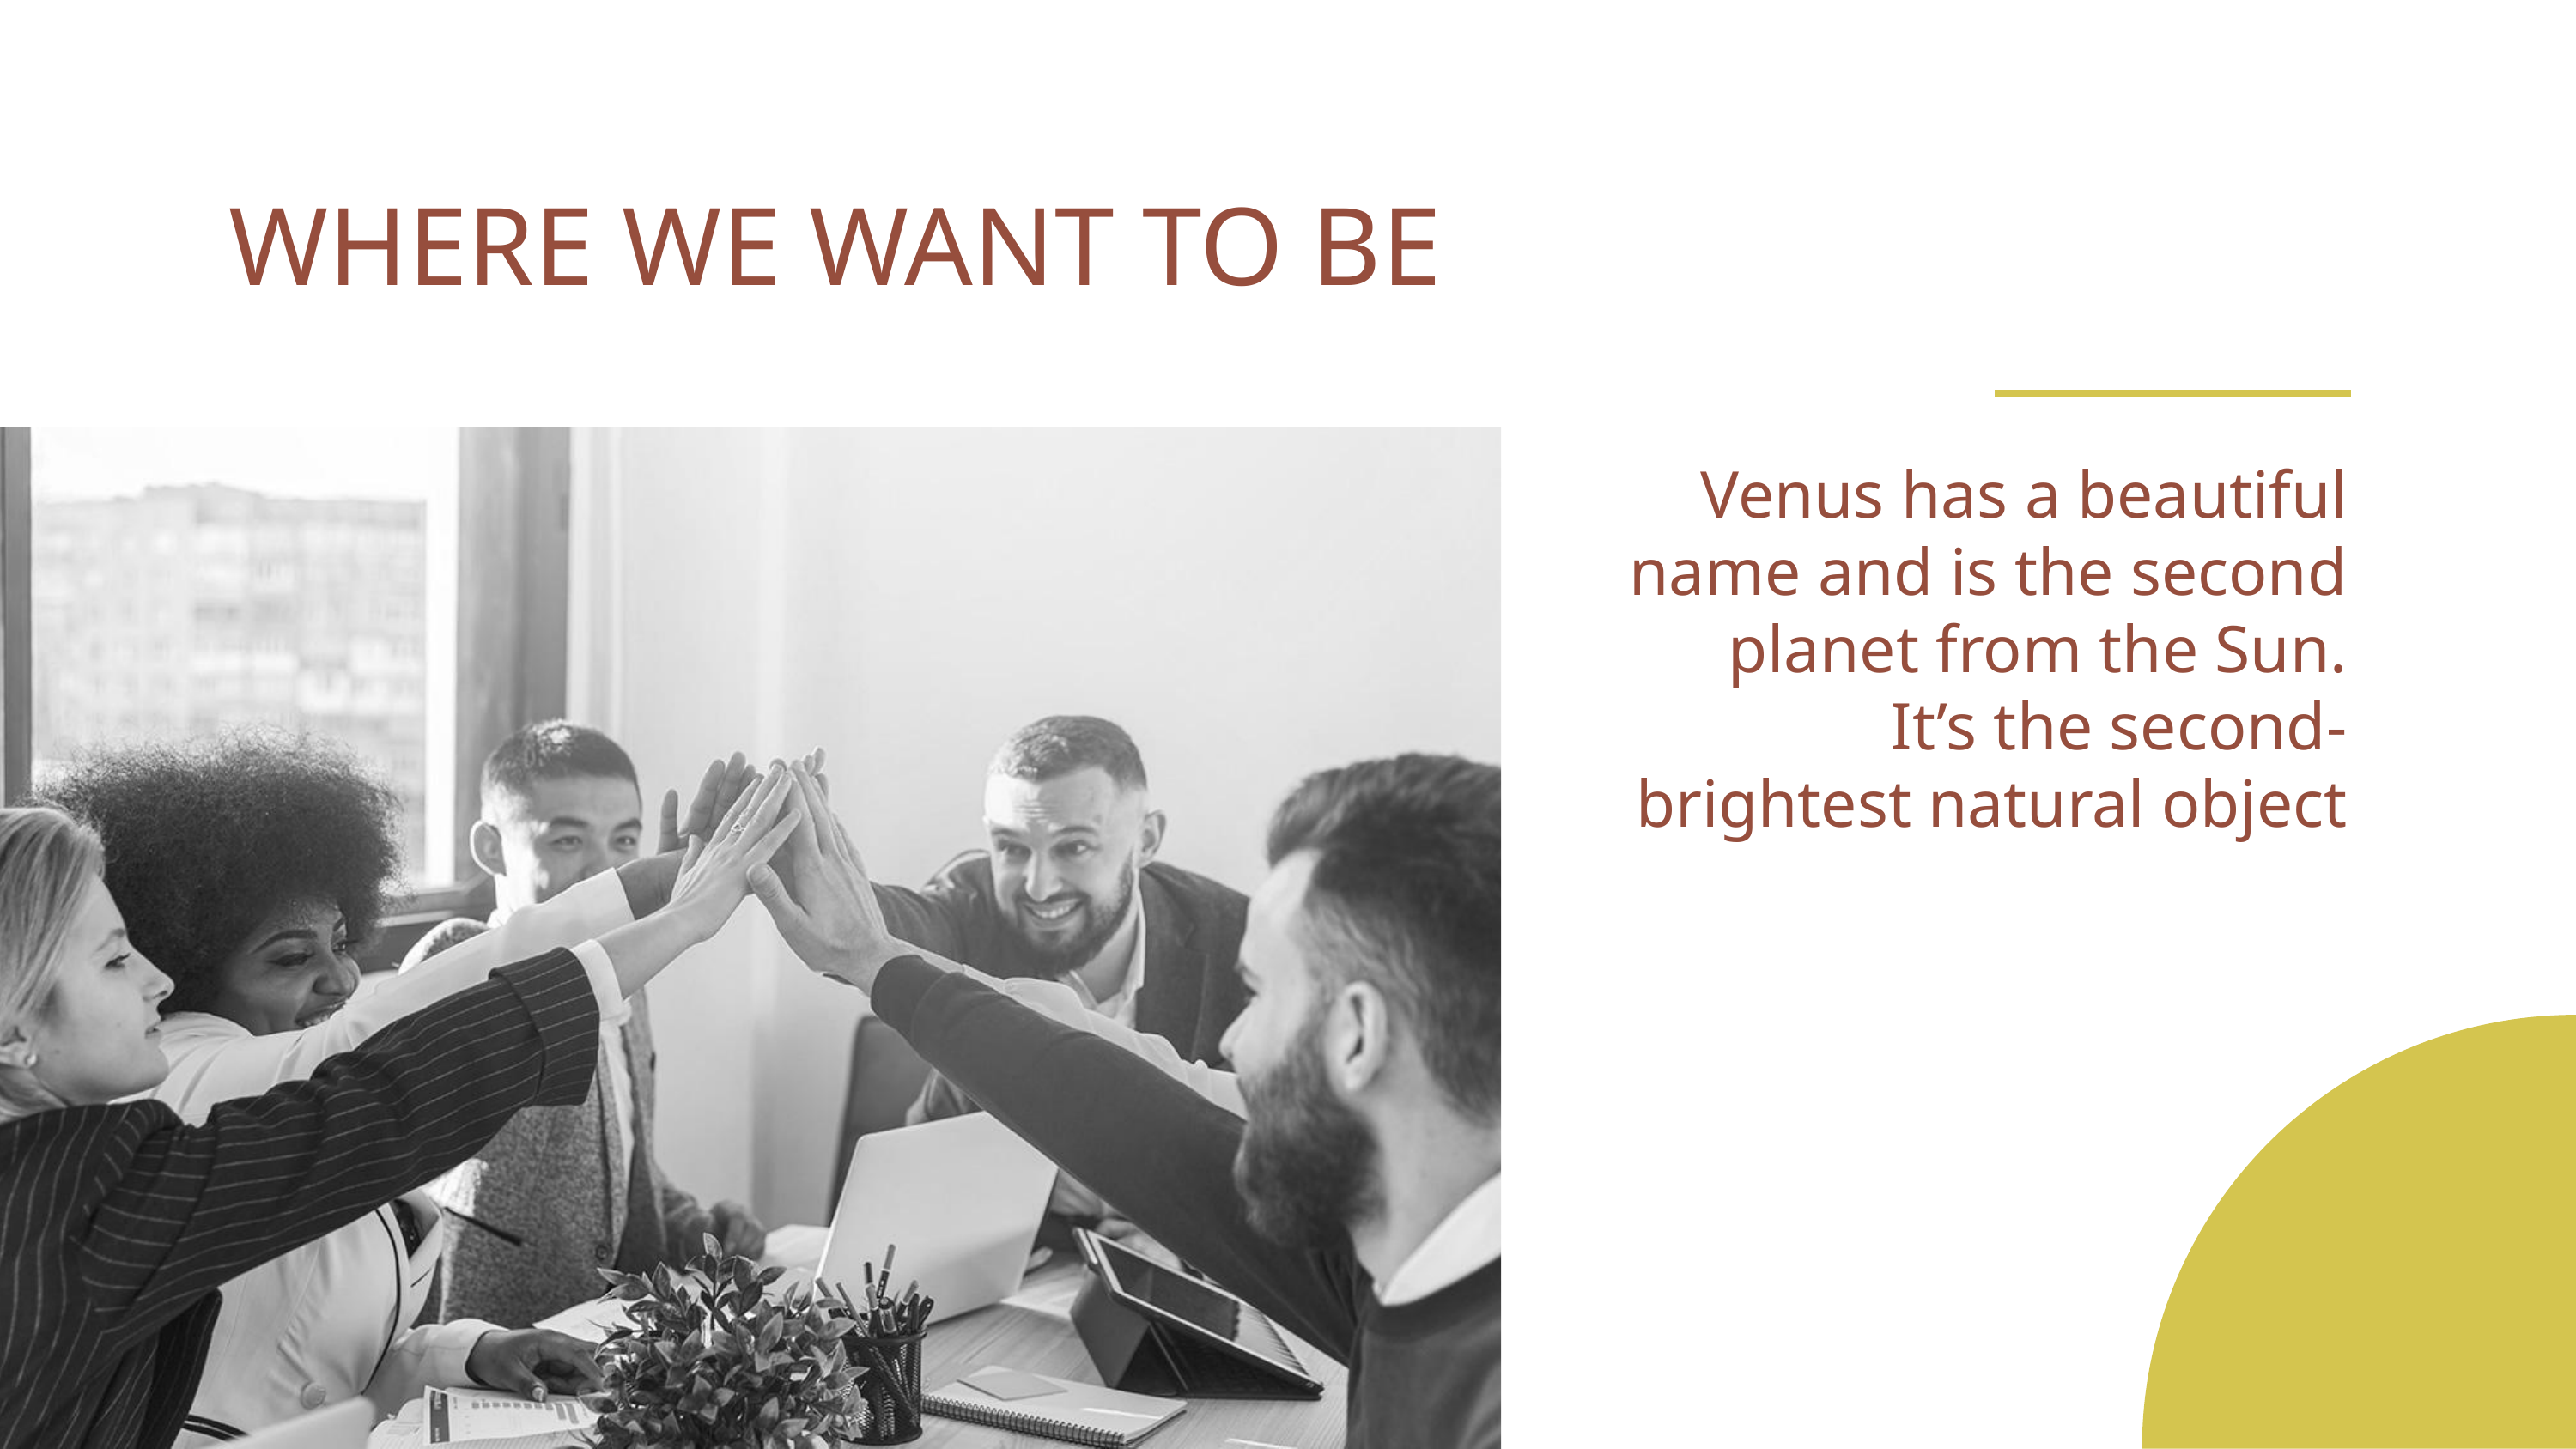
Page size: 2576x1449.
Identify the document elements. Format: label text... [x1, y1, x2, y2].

picture [0, 427, 1502, 1449]
subtitle Venus has a beautiful name and is the second planet from the Sun. It’s the second-brightest natural object [1601, 427, 2373, 892]
text_box [1994, 389, 2351, 397]
title WHERE WE WANT TO BE [203, 152, 1602, 314]
